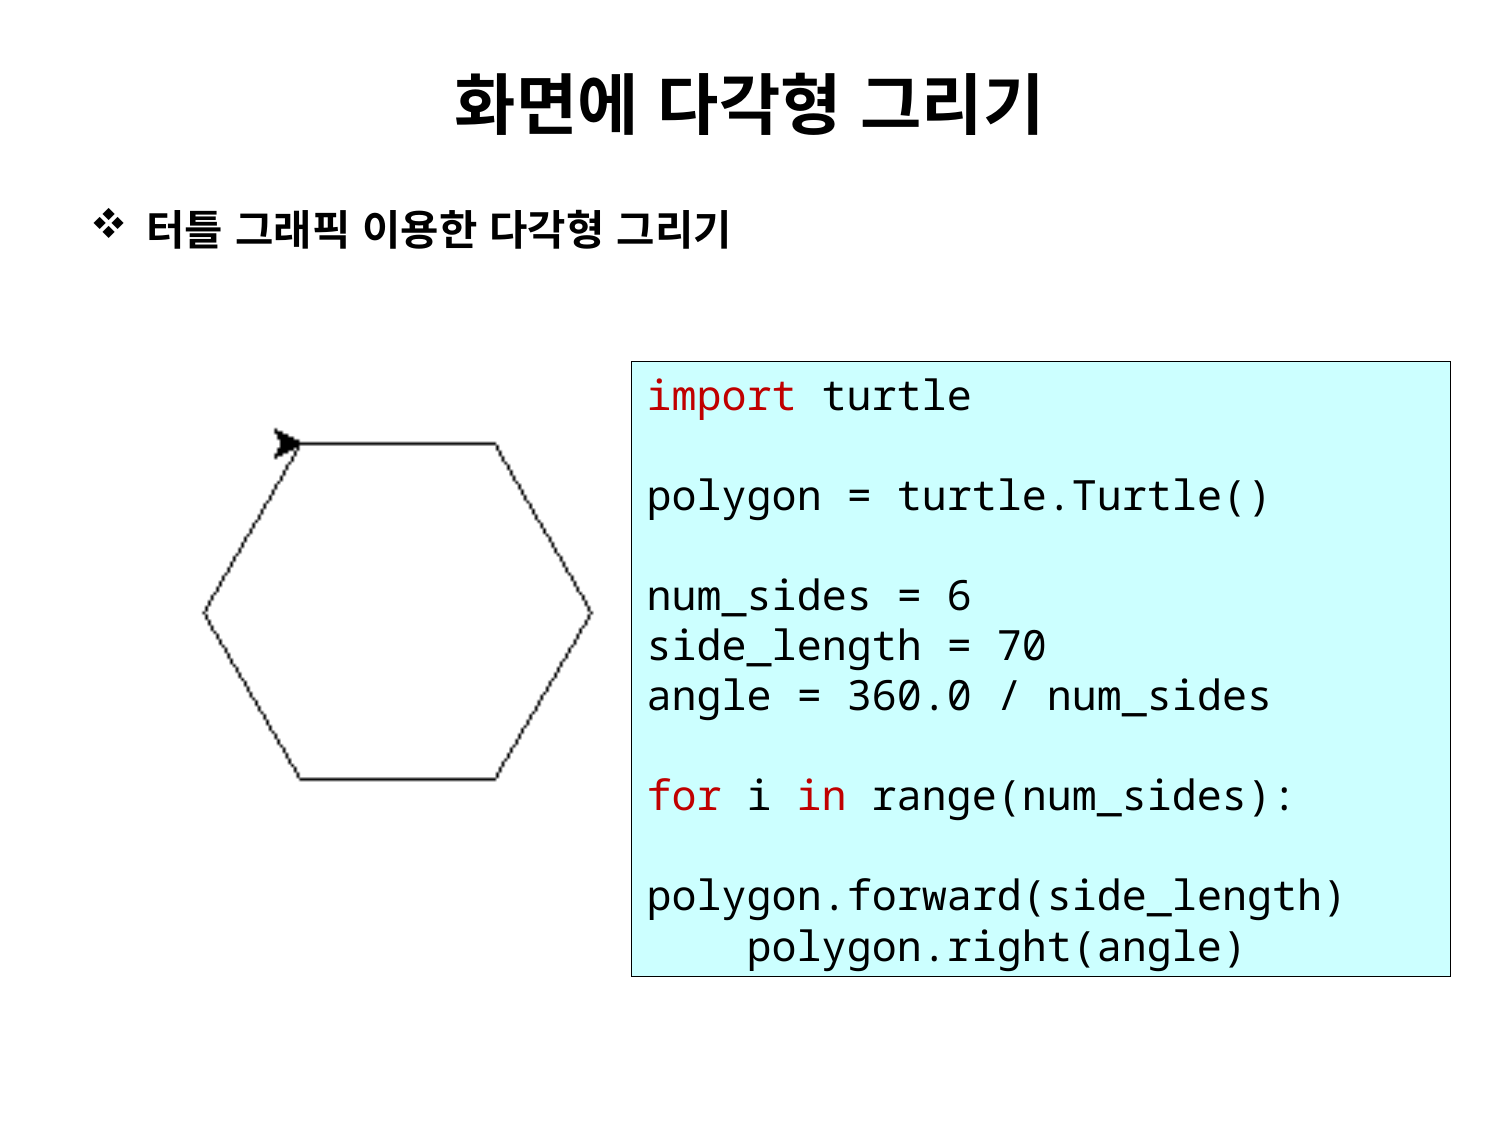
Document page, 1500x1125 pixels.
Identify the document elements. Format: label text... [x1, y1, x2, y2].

title 화면에 다각형 그리기 [75, 45, 1425, 161]
list 터틀 그래픽 이용한 다각형 그리기 [75, 196, 1425, 1071]
picture [123, 385, 678, 826]
text_box import turtle polygon = turtle.Turtle() num_sides = 6 side_length = 70 angle = 360.0 / num_sides for i in range(num_sides): polygon.forward(side_length) polygon.right(angle) [631, 361, 1451, 977]
